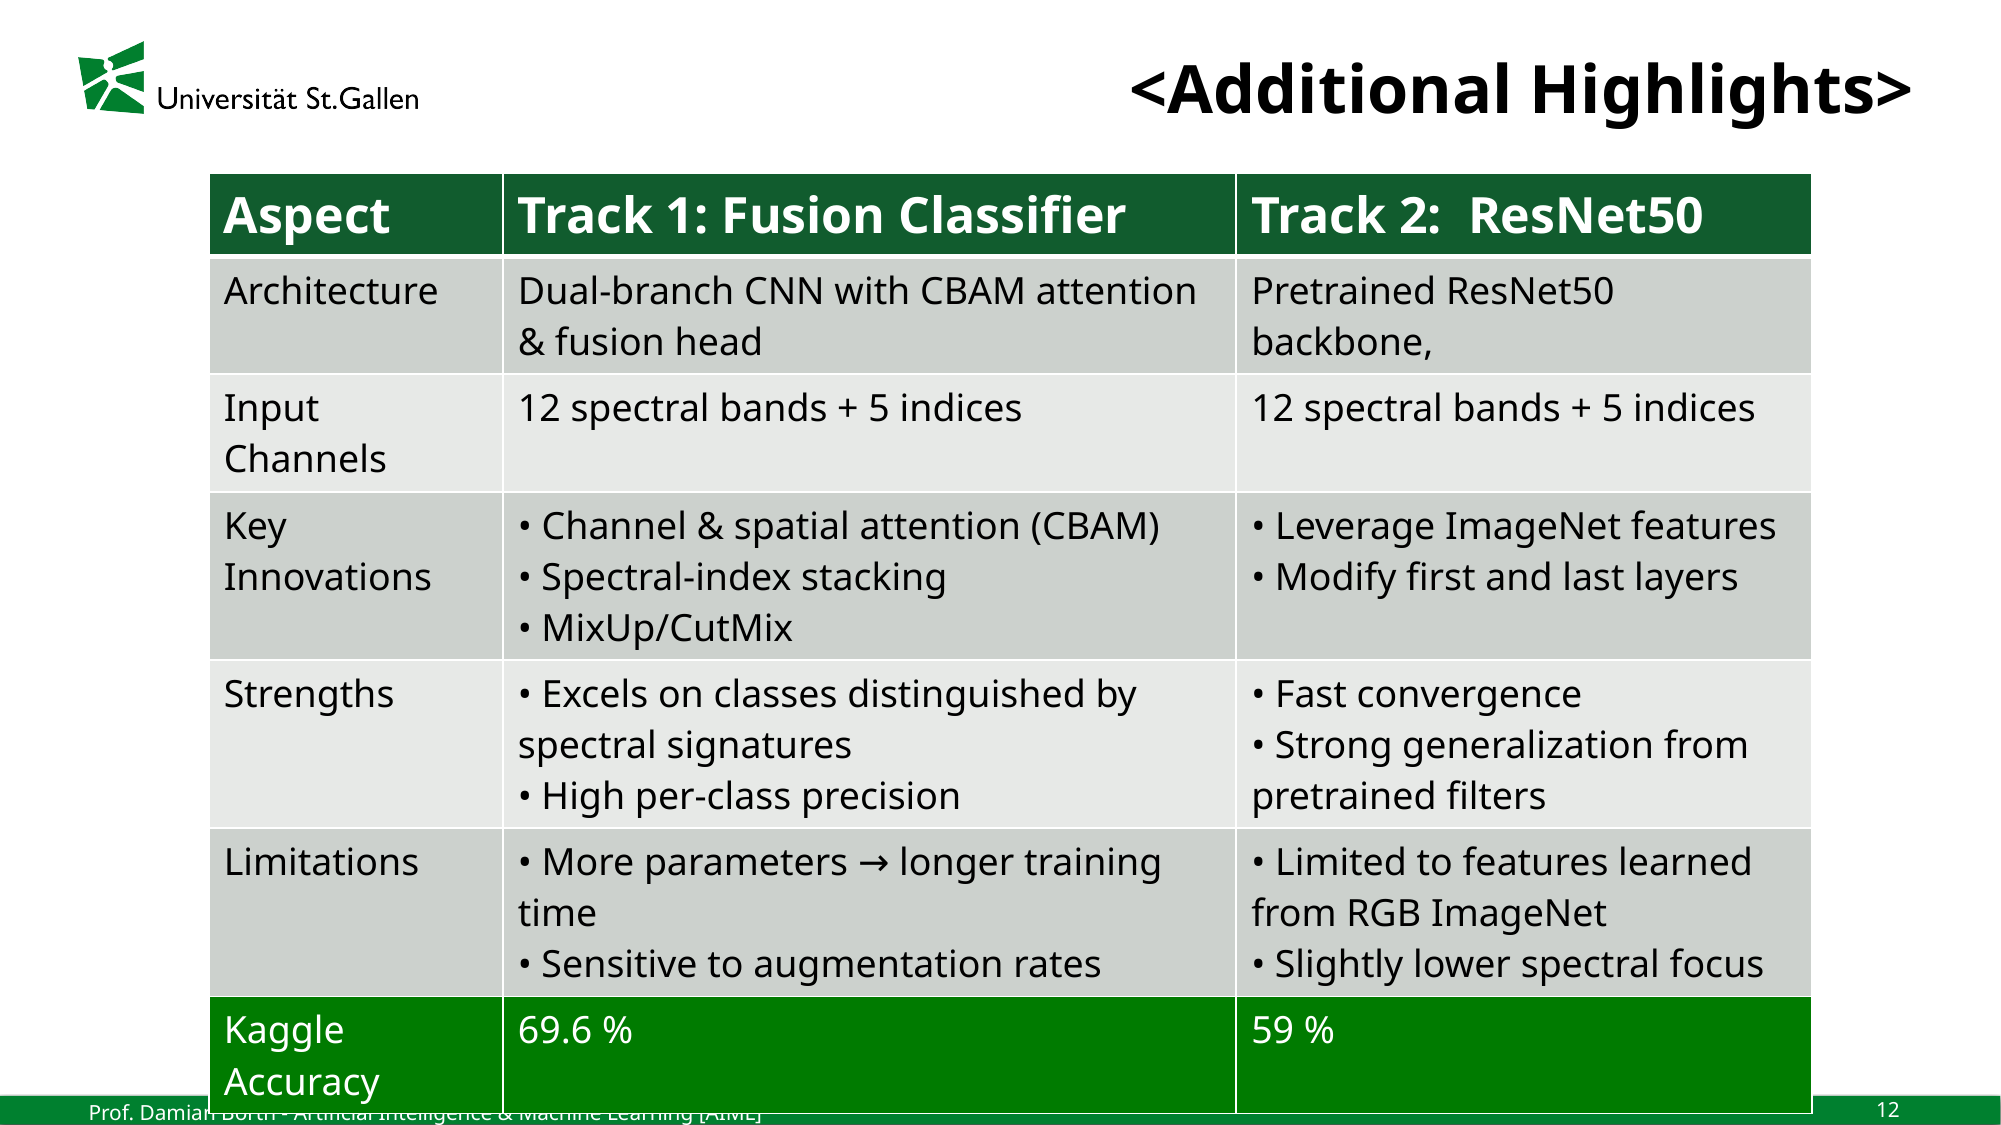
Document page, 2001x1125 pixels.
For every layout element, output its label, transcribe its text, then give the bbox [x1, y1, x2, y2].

table_cell Kaggle Accuracy [210, 997, 502, 1113]
table_cell 69.6 % [504, 997, 1235, 1113]
table_cell Strengths [210, 661, 502, 827]
footer Prof. Damian Borth - Artificial Intelligence & Machine Learning [AIML] [73, 1092, 968, 1125]
table_header Aspect [210, 174, 502, 254]
table_cell Architecture [210, 259, 502, 373]
table_cell Dual-branch CNN with CBAM attention & fusion head [504, 259, 1235, 373]
table_cell 12 spectral bands + 5 indices [504, 375, 1235, 491]
table_header Track 2: ResNet50 [1237, 174, 1811, 254]
table_cell Limitations [210, 829, 502, 996]
table_cell • Excels on classes distinguished by spectral signatures • High per-class precision [504, 661, 1235, 827]
title <Additional Highlights> [531, 47, 1915, 136]
slide_number 12 [1801, 1092, 1915, 1125]
table_header Track 1: Fusion Classifier [504, 174, 1235, 254]
table_cell • Channel & spatial attention (CBAM) • Spectral-index stacking • MixUp/CutMix [504, 493, 1235, 659]
table_cell Pretrained ResNet50 backbone, [1237, 259, 1811, 373]
picture [78, 41, 418, 114]
table_cell 12 spectral bands + 5 indices [1237, 375, 1811, 491]
table_cell • More parameters → longer training time • Sensitive to augmentation rates [504, 829, 1235, 996]
table_cell • Leverage ImageNet features • Modify first and last layers [1237, 493, 1811, 659]
table_cell • Limited to features learned from RGB ImageNet • Slightly lower spectral focus [1237, 829, 1811, 996]
table_cell Input Channels [210, 375, 502, 491]
table_cell Key Innovations [210, 493, 502, 659]
table_cell 59 % [1237, 997, 1811, 1113]
table_cell • Fast convergence • Strong generalization from pretrained filters [1237, 661, 1811, 827]
